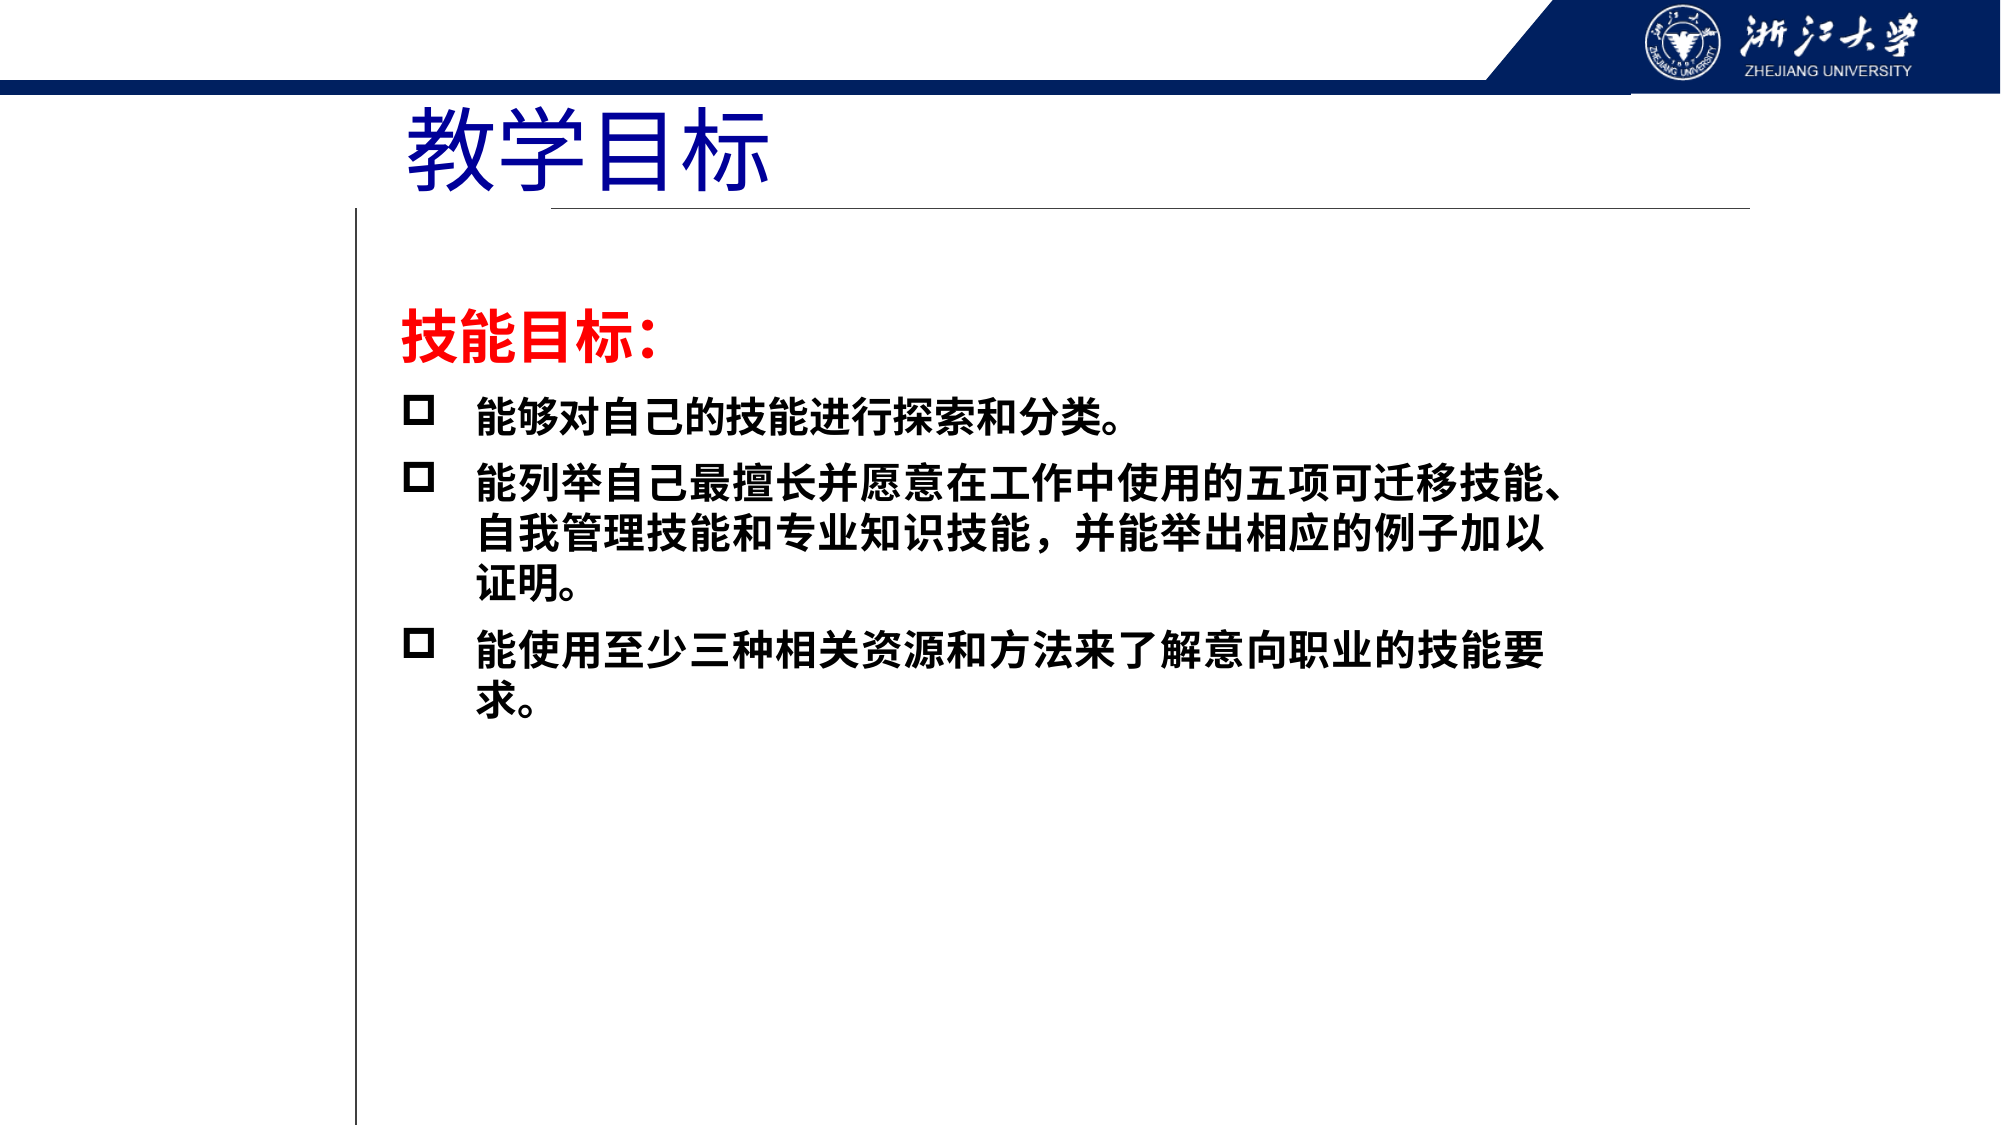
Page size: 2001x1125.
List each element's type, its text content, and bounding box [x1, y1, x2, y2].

text_box 技能目标： 能够对自己的技能进行探索和分类。 能列举自己最擅长并愿意在工作中使用的五项可迁移技能、自我管理技能和专业知识技能，并能举出相应的例子加以证明。 能使用至少三种相关资源和方法来了解意向职业的技能要求。 [385, 293, 1560, 732]
text_box 教学目标 [0, 66, 1250, 229]
picture [1645, 2, 1930, 85]
